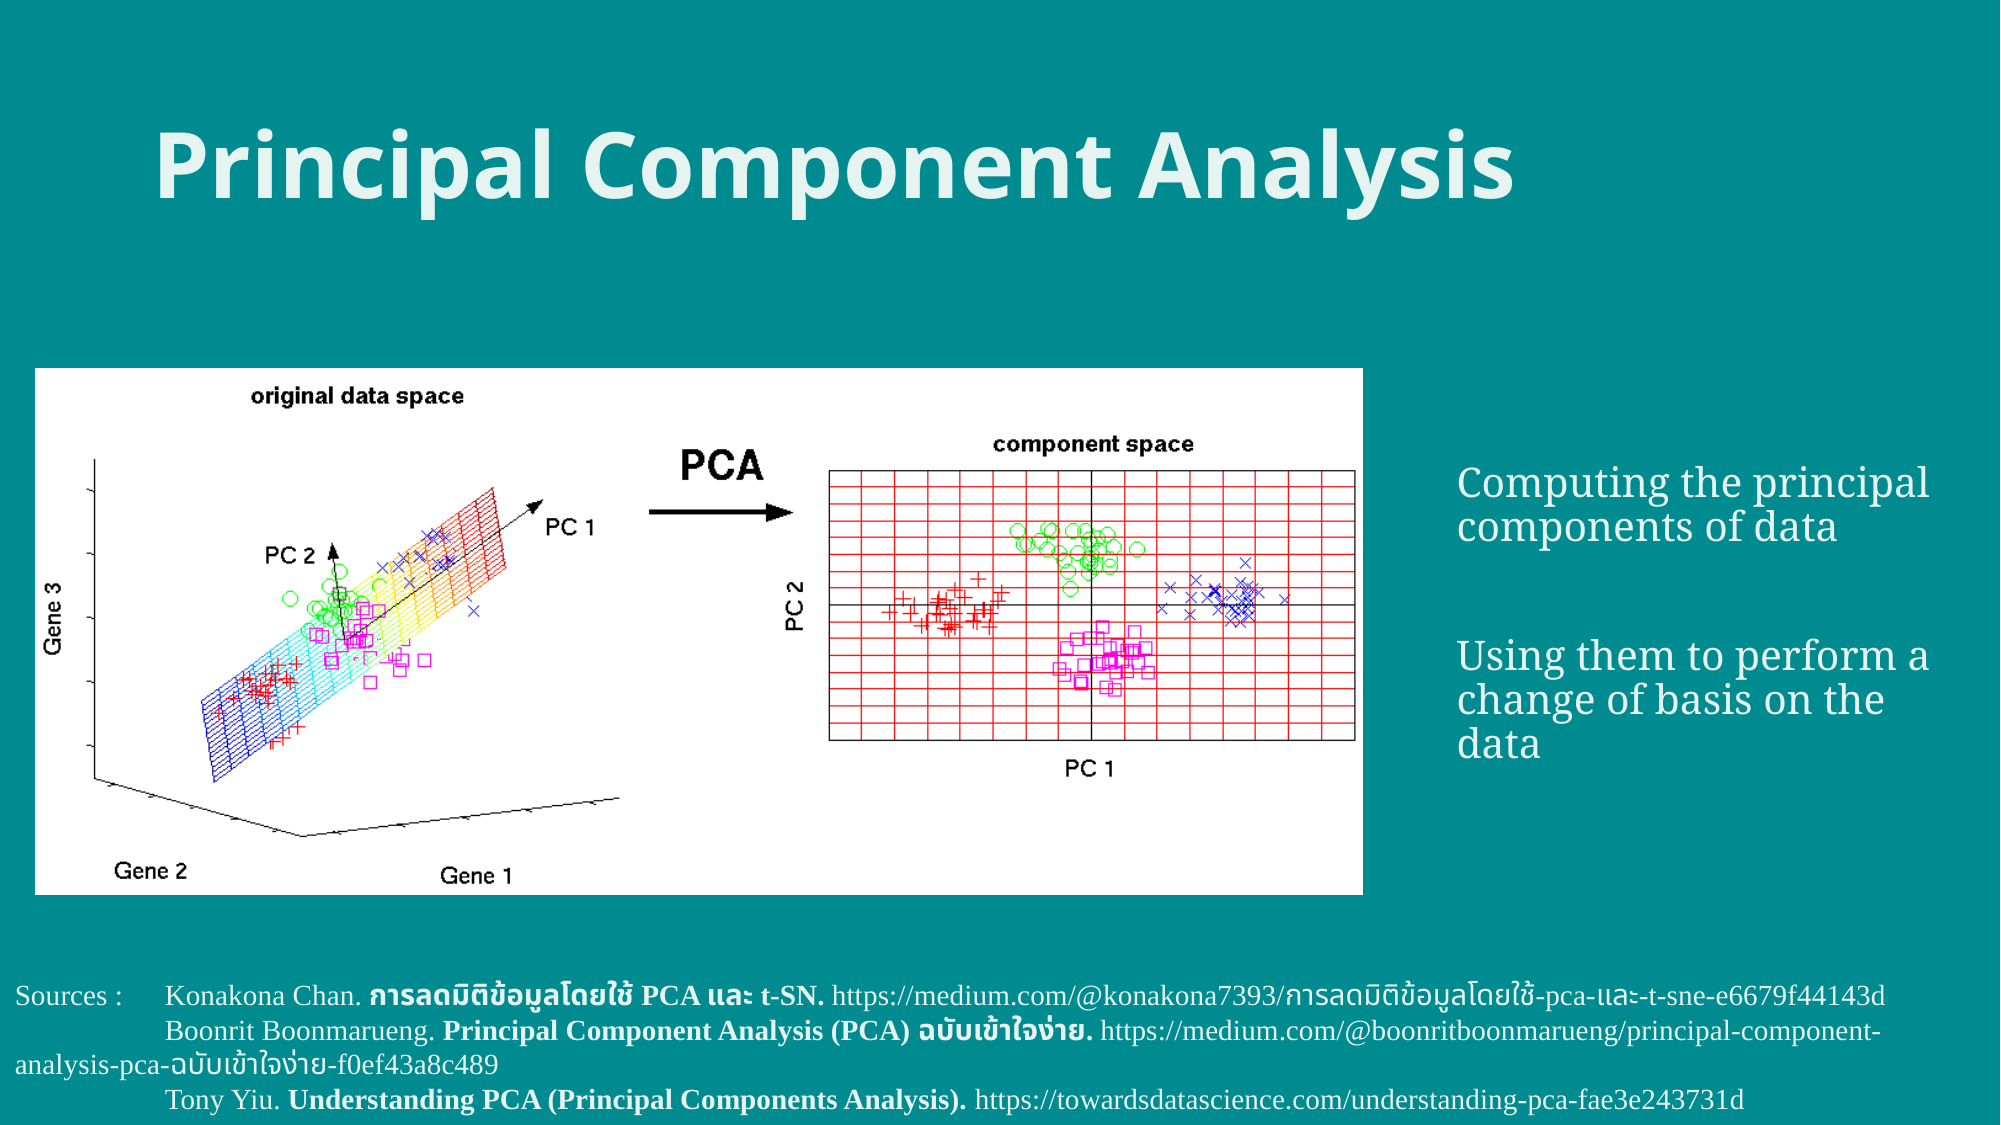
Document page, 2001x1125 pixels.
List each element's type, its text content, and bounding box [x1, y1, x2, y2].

list Computing the principal components of data Using them to perform a change of basis on the data [1441, 454, 1949, 785]
picture [35, 367, 1363, 895]
text_box Sources : Konakona Chan. การลดมิติข้อมูลโดยใช้ PCA และ t-SN. https://medium.com/@konakona7393/การลดมิติข้อมูลโดยใช้-pca-และ-t-sne-e6679f44143d Boonrit Boonmarueng. Principal Component Analysis (PCA) ฉบับเข้าใจง่าย. https://medium.com/@boonritboonmarueng/principal-component-analysis-pca-ฉบับเข้าใจง่าย-f0ef43a8c489 Tony Yiu. Understanding PCA (Principal Components Analysis). https://towardsdatascience.com/understanding-pca-fae3e243731d [0, 968, 1987, 1123]
title Principal Component Analysis [137, 59, 1863, 278]
